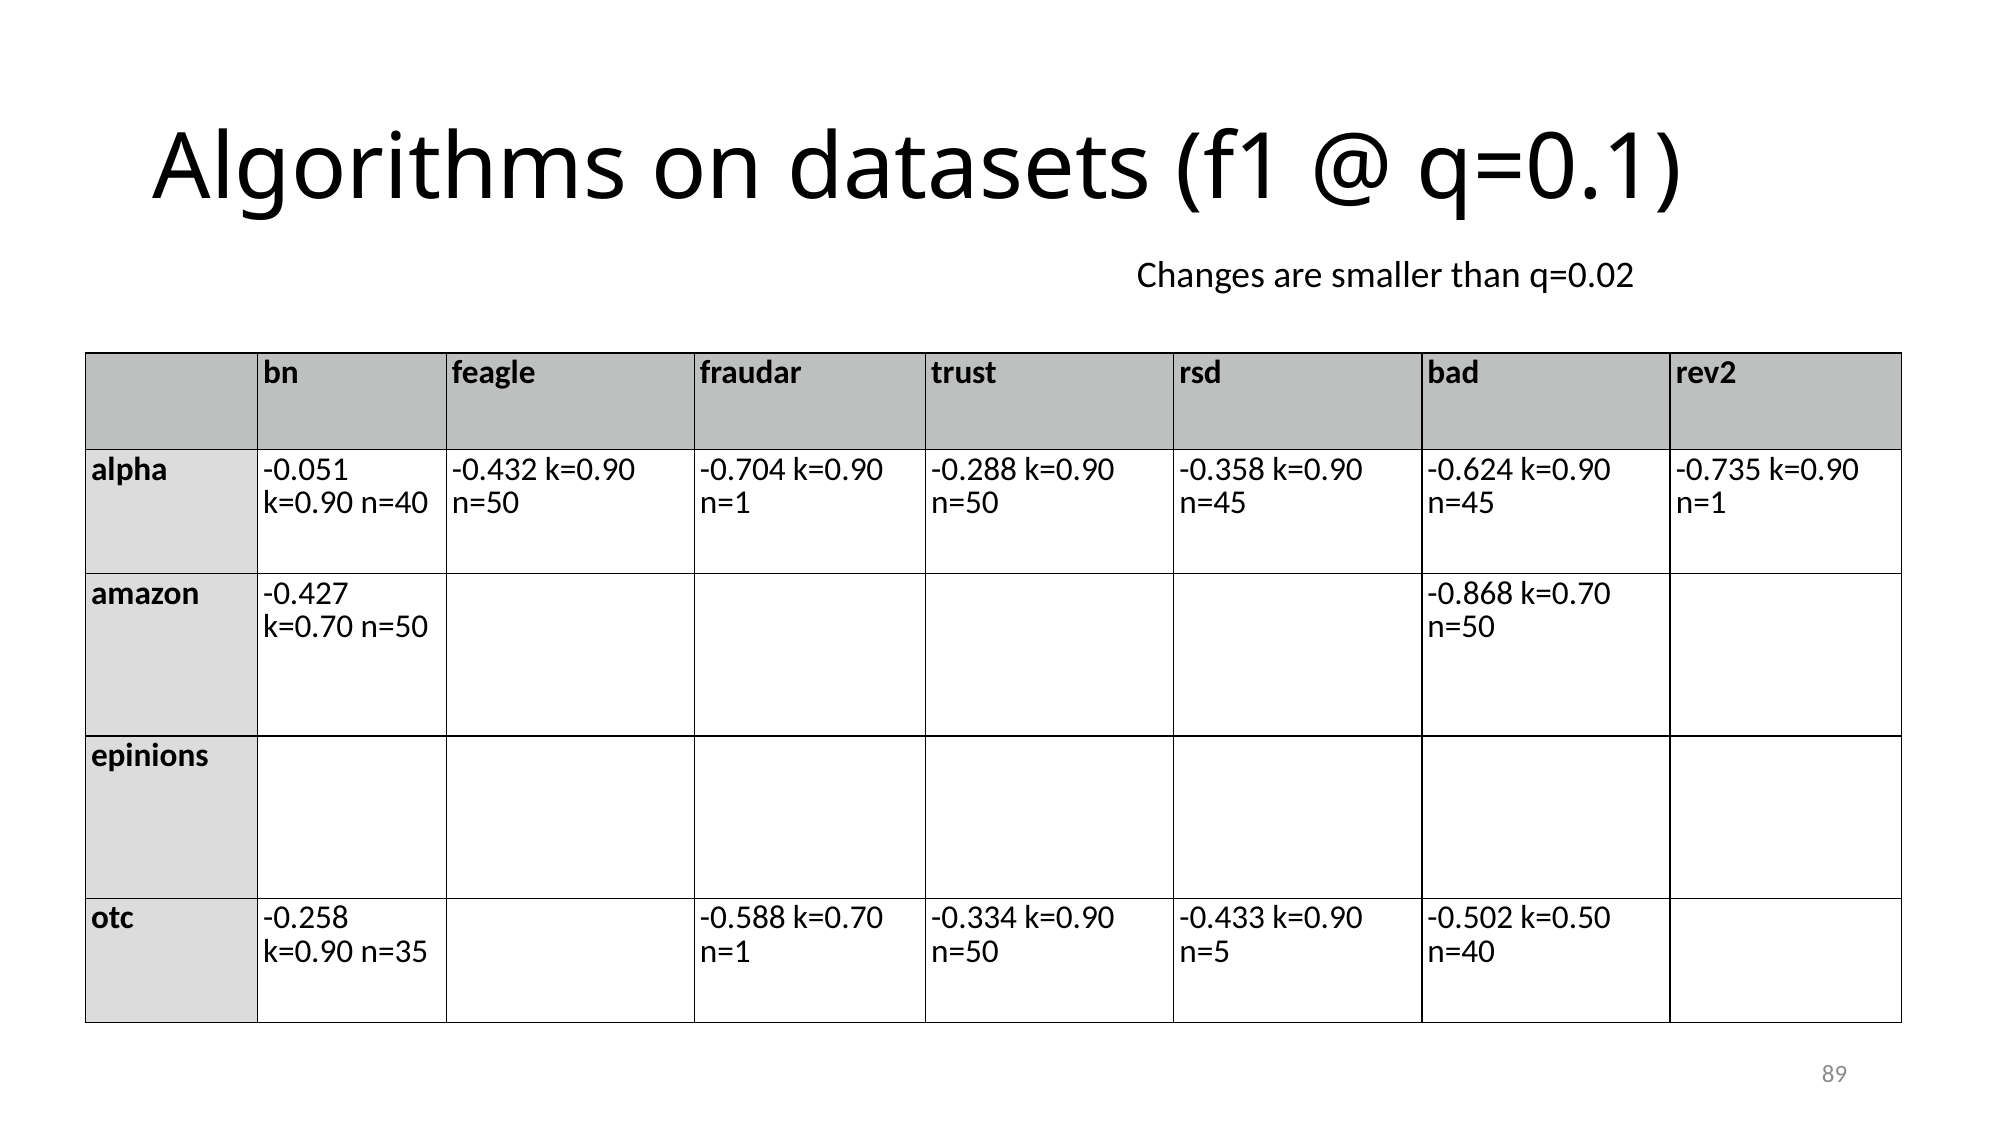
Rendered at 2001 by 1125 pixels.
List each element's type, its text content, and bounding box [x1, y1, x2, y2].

table_cell -0.588 k=0.70 n=1 [695, 899, 925, 1022]
table_cell [447, 737, 694, 898]
table_cell epinions [86, 737, 257, 898]
table_cell -0.427 k=0.70 n=50 [258, 574, 446, 735]
table_cell [1671, 899, 1901, 1022]
table_header bad [1423, 354, 1669, 449]
table_cell -0.704 k=0.90 n=1 [695, 450, 925, 573]
table_cell otc [86, 899, 257, 1022]
table_cell alpha [86, 450, 257, 573]
table_cell amazon [86, 574, 257, 735]
table_cell [447, 899, 694, 1022]
table_cell [926, 737, 1173, 898]
table_header [86, 354, 257, 449]
table_cell -0.735 k=0.90 n=1 [1671, 450, 1901, 573]
table_cell [1174, 574, 1421, 735]
table_cell [447, 574, 694, 735]
table_cell [1423, 737, 1669, 898]
table_cell [1671, 737, 1901, 898]
table_cell -0.051 k=0.90 n=40 [258, 450, 446, 573]
text_box Changes are smaller than q=0.02 [1122, 242, 1650, 302]
table_cell -0.502 k=0.50 n=40 [1423, 899, 1669, 1022]
table_cell [1174, 737, 1421, 898]
slide_number 89 [1412, 1042, 1863, 1103]
table_cell -0.868 k=0.70 n=50 [1423, 574, 1669, 735]
table_header fraudar [695, 354, 925, 449]
table_cell -0.334 k=0.90 n=50 [926, 899, 1173, 1022]
table_cell [695, 574, 925, 735]
table_header feagle [447, 354, 694, 449]
table_cell -0.358 k=0.90 n=45 [1174, 450, 1421, 573]
table_header bn [258, 354, 446, 449]
table_cell [926, 574, 1173, 735]
table_cell -0.432 k=0.90 n=50 [447, 450, 694, 573]
table_cell [258, 737, 446, 898]
table_header rev2 [1671, 354, 1901, 449]
table_cell [1671, 574, 1901, 735]
table_cell [695, 737, 925, 898]
title Algorithms on datasets (f1 @ q=0.1) [137, 59, 1863, 278]
table_cell -0.624 k=0.90 n=45 [1423, 450, 1669, 573]
table_cell -0.288 k=0.90 n=50 [926, 450, 1173, 573]
table_header trust [926, 354, 1173, 449]
table_cell -0.433 k=0.90 n=5 [1174, 899, 1421, 1022]
table_cell -0.258 k=0.90 n=35 [258, 899, 446, 1022]
table_header rsd [1174, 354, 1421, 449]
